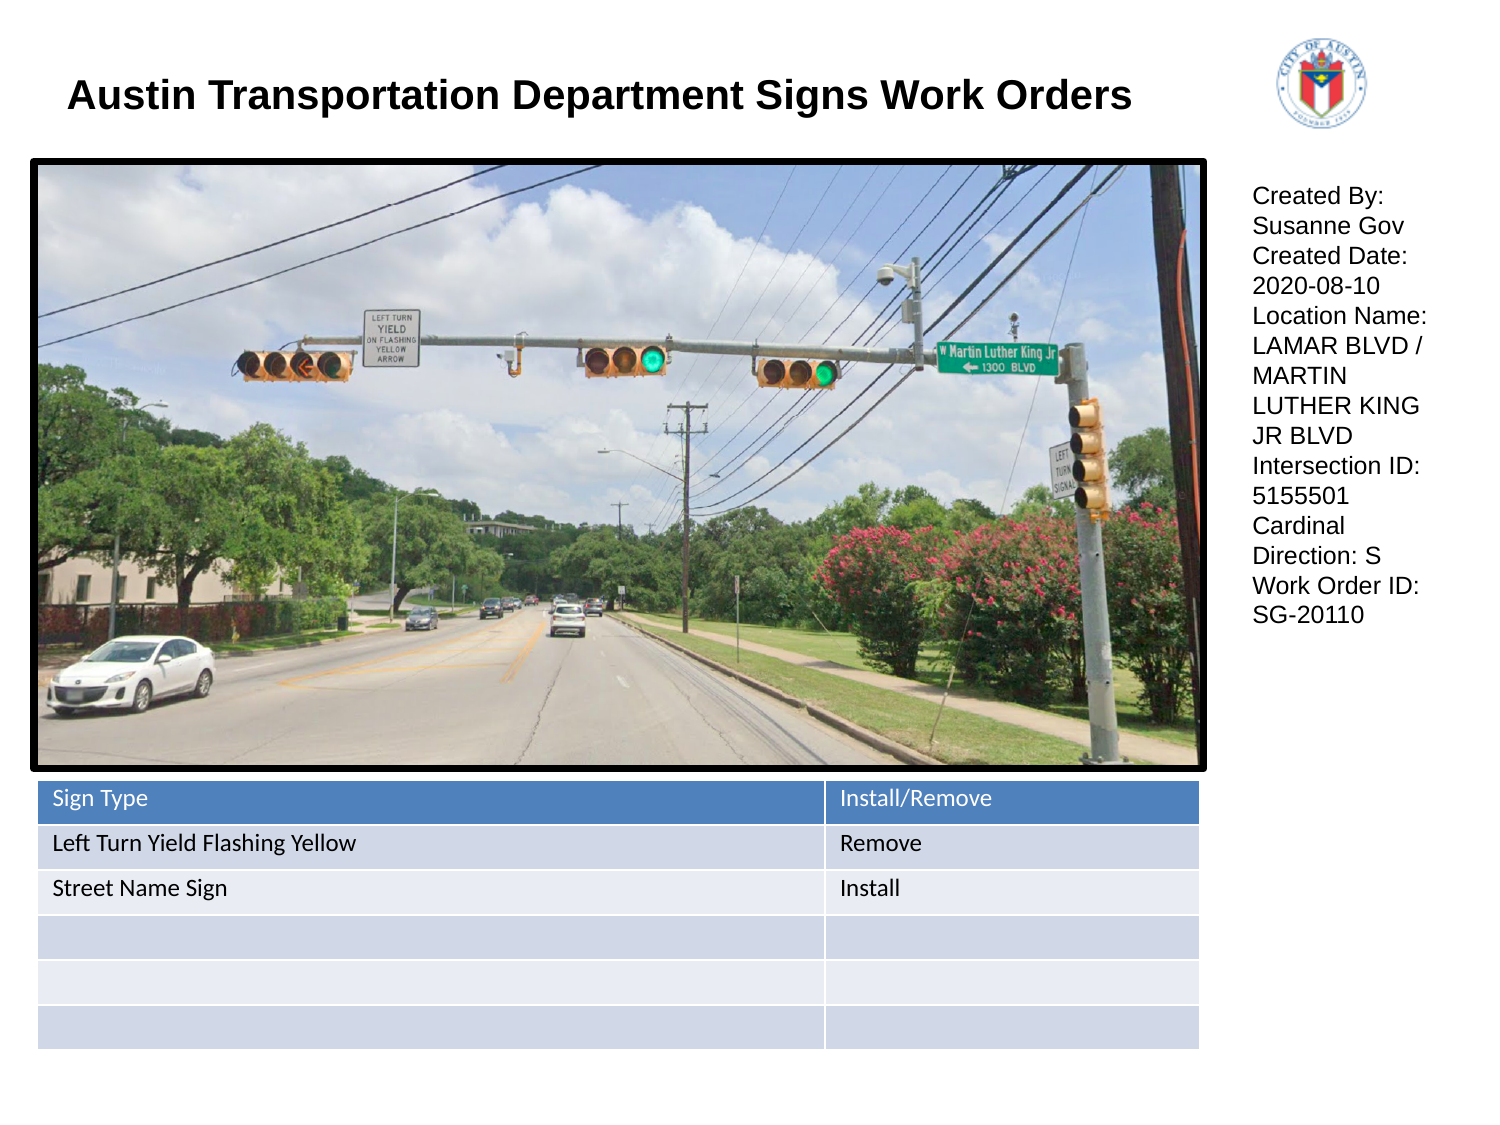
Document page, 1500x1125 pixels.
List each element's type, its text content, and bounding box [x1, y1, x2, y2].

table_header Sign Type [38, 781, 824, 824]
text_box Austin Transportation Department Signs Work Orders [51, 60, 1149, 125]
table_cell [826, 961, 1199, 1004]
picture [37, 164, 1201, 766]
text_box Created By: Susanne Gov Created Date: 2020-08-10 Location Name: LAMAR BLVD / MARTIN LUTHER KING JR BLVD Intersection ID: 5155501 Cardinal Direction: S Work Order ID: SG-20110 [1237, 172, 1463, 637]
table_cell Left Turn Yield Flashing Yellow [38, 826, 824, 869]
table_cell [38, 961, 824, 1004]
table_cell Remove [826, 826, 1199, 869]
table_cell [38, 1006, 824, 1049]
table_cell [38, 916, 824, 959]
table_cell [826, 1006, 1199, 1049]
picture [1274, 37, 1369, 132]
table_cell Install [826, 871, 1199, 914]
table_cell Street Name Sign [38, 871, 824, 914]
table_header Install/Remove [826, 781, 1199, 824]
table_cell [826, 916, 1199, 959]
